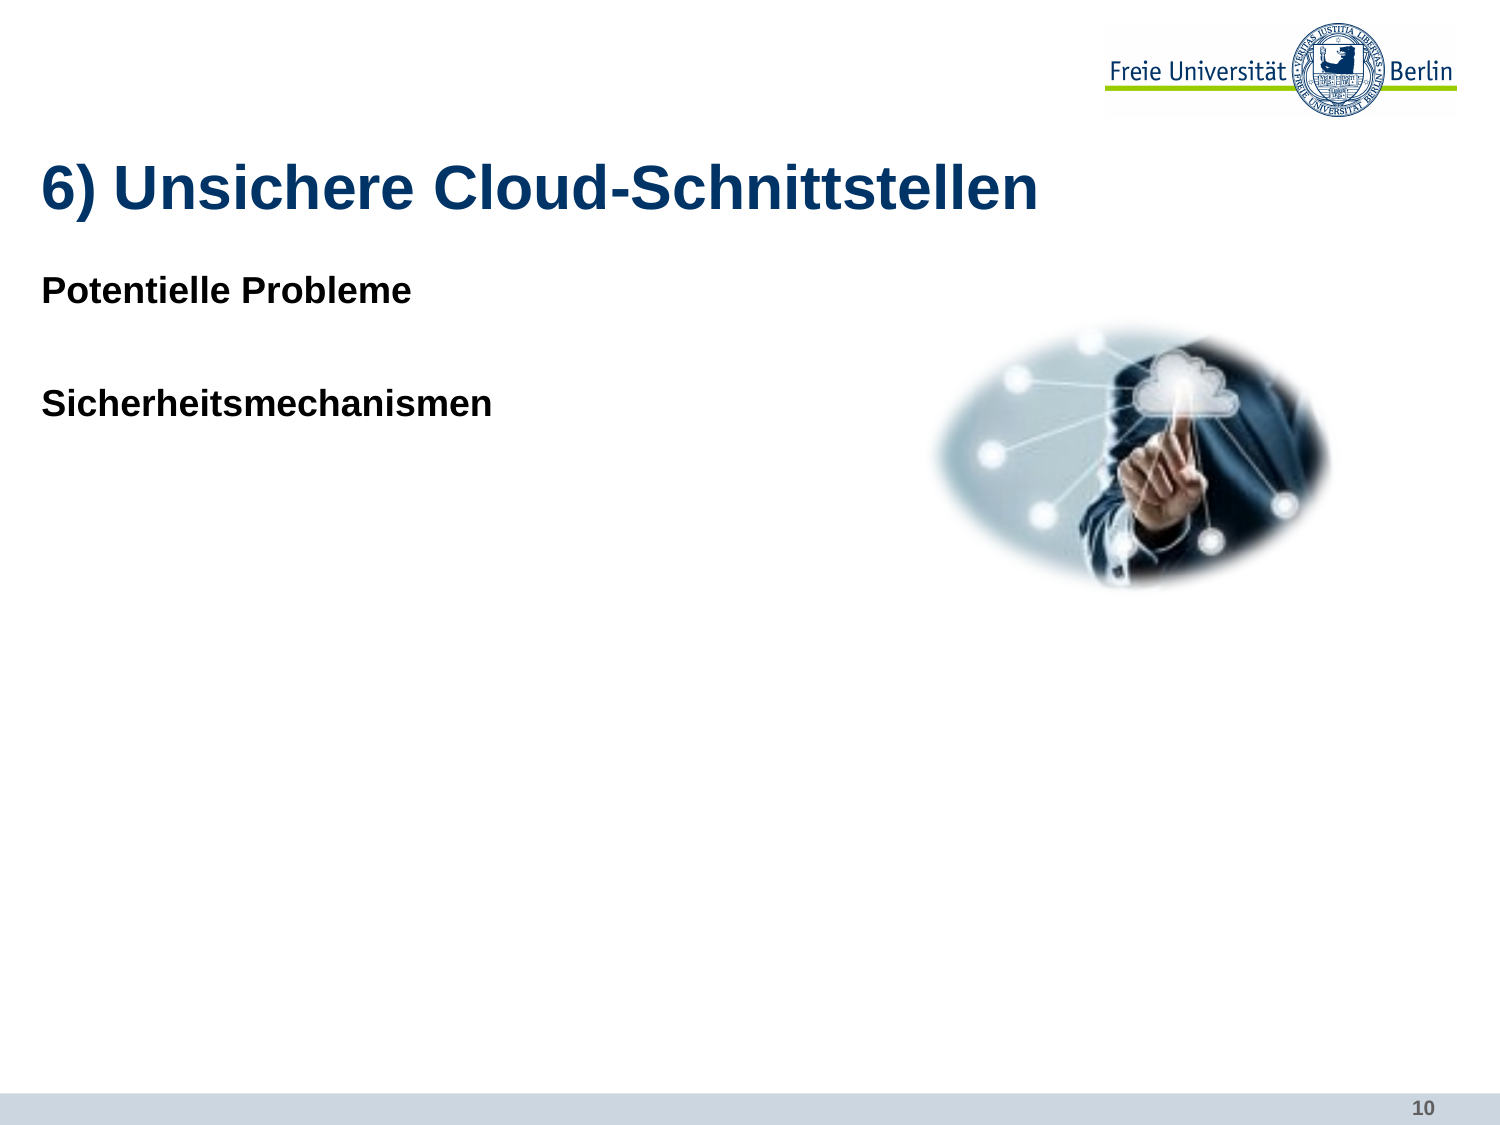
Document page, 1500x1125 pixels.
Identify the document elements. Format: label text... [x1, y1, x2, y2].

picture [1105, 23, 1457, 117]
title 6) Unsichere Cloud-Schnittstellen [41, 155, 1459, 226]
list Potentielle Probleme Sicherheitsmechanismen [41, 265, 1459, 1064]
picture [921, 314, 1344, 599]
